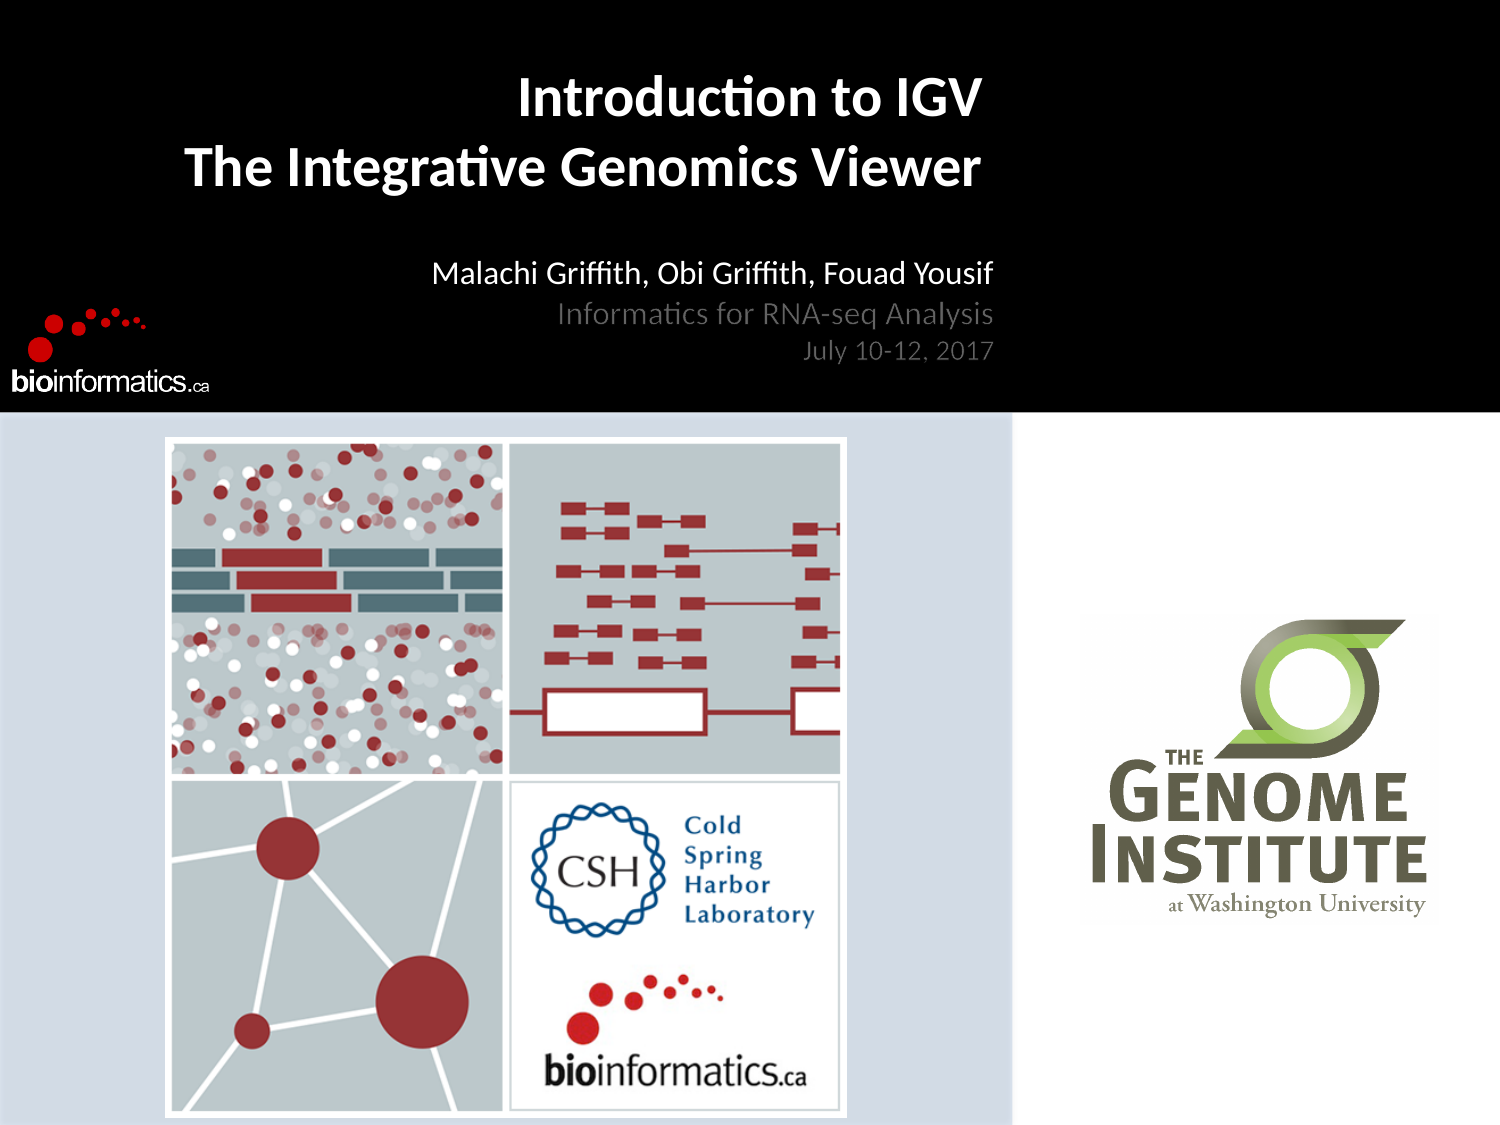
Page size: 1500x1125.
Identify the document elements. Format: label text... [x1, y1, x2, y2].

text_box Introduction to IGV The Integrative Genomics Viewer [9, 59, 998, 198]
picture [12, 308, 209, 392]
text_box Malachi Griffith, Obi Griffith, Fouad Yousif Informatics for RNA-seq Analysis July 10-12, 2017 [159, 231, 1010, 386]
text_box [0, 412, 1013, 1125]
picture [165, 436, 847, 1118]
picture [1080, 614, 1439, 926]
